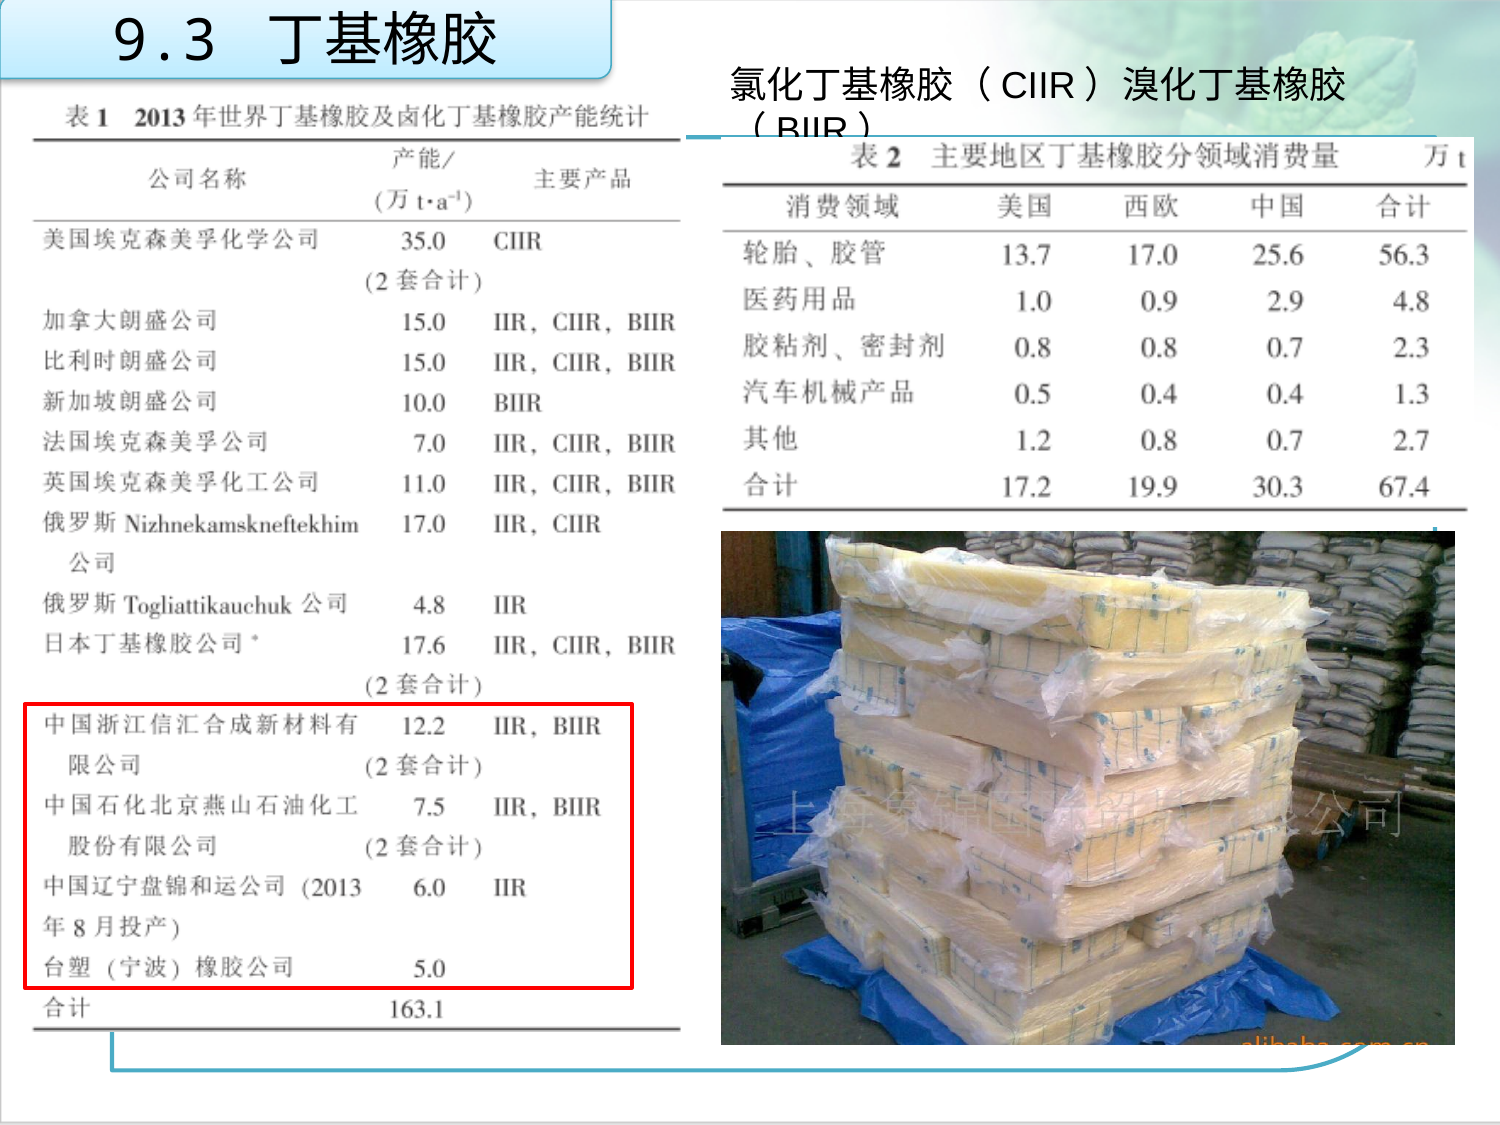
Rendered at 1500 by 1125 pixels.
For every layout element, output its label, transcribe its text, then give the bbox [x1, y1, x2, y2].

text_box [109, 135, 1356, 1073]
text_box 氯化丁基橡胶（CIIR）溴化丁基橡胶（BIIR） [714, 53, 1465, 159]
text_box 9.3 丁基橡胶 [0, 0, 612, 80]
picture [0, 0, 1500, 1125]
